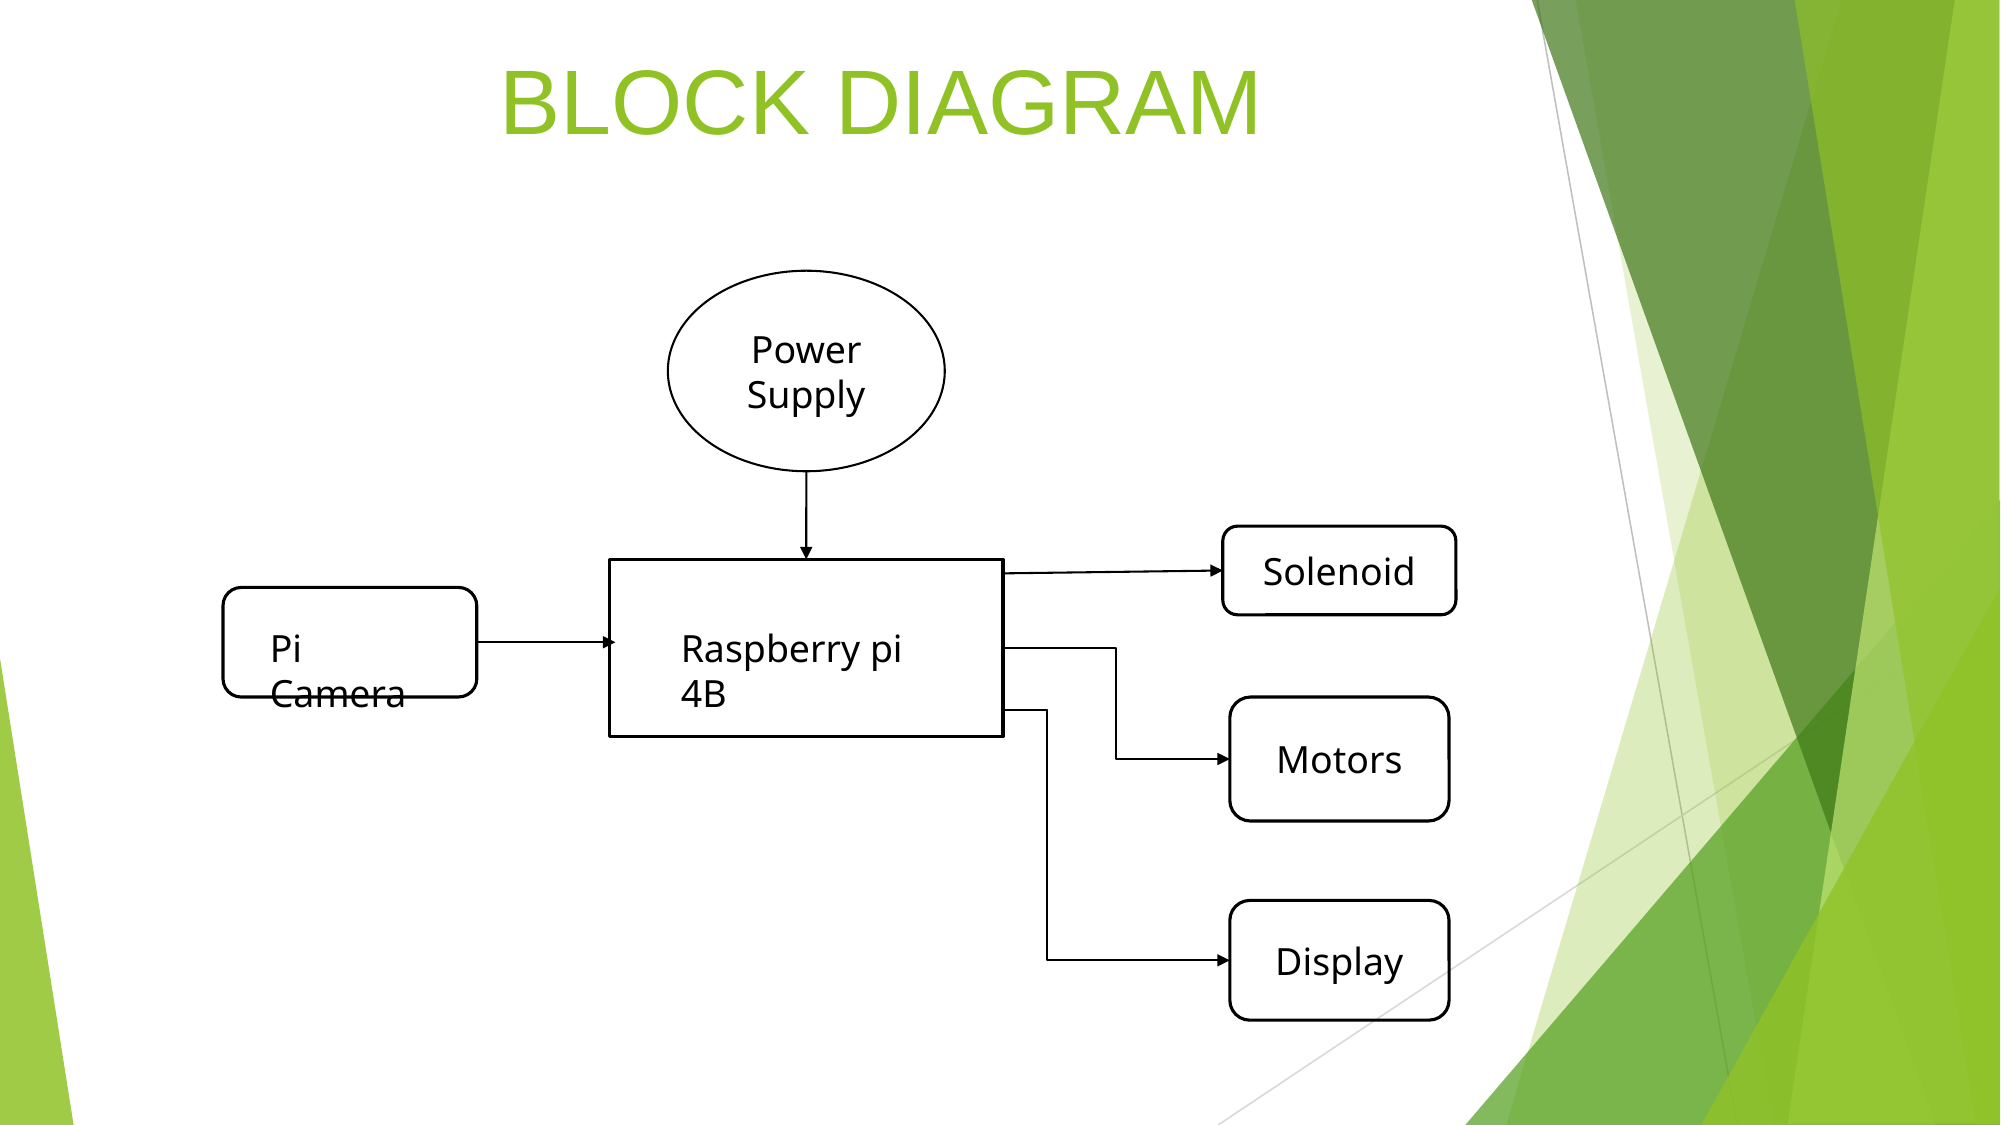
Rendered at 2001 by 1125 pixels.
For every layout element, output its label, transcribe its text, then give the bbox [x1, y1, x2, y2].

text_box [222, 587, 477, 698]
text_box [1013, 743, 1264, 927]
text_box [1002, 647, 1230, 760]
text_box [1002, 570, 1224, 574]
text_box Raspberry pi 4B [665, 617, 959, 723]
title BLOCK DIAGRAM [0, 35, 1725, 254]
text_box Pi Camera [254, 617, 457, 723]
text_box Display [1229, 900, 1450, 1021]
text_box Power Supply [667, 270, 945, 472]
text_box [609, 559, 1004, 737]
text_box Motors [1234, 697, 1450, 822]
text_box Solenoid [1222, 526, 1456, 615]
